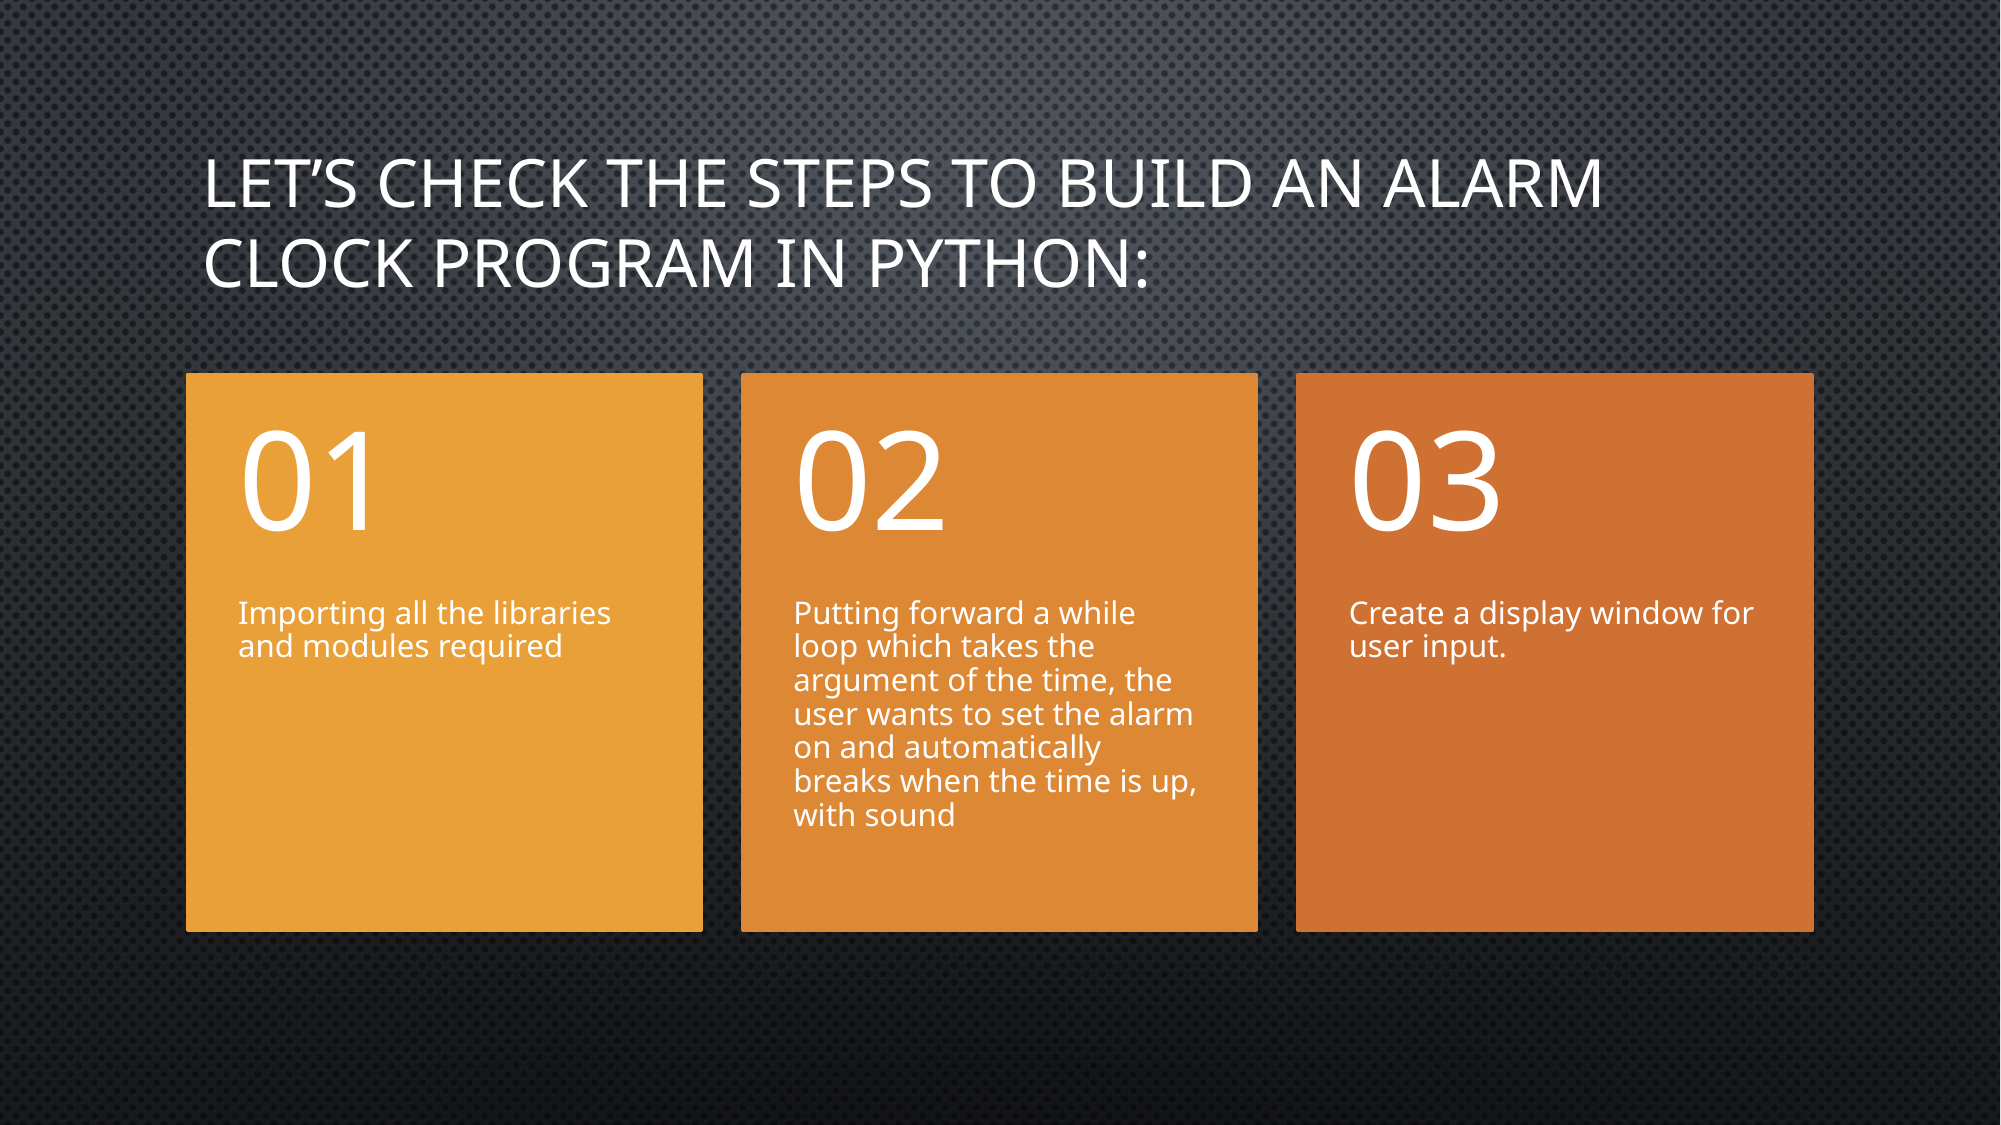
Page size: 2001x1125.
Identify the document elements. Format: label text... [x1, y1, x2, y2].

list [186, 374, 1813, 931]
title Let’s check the steps to build an Alarm Clock program in Python: [187, 99, 1813, 341]
